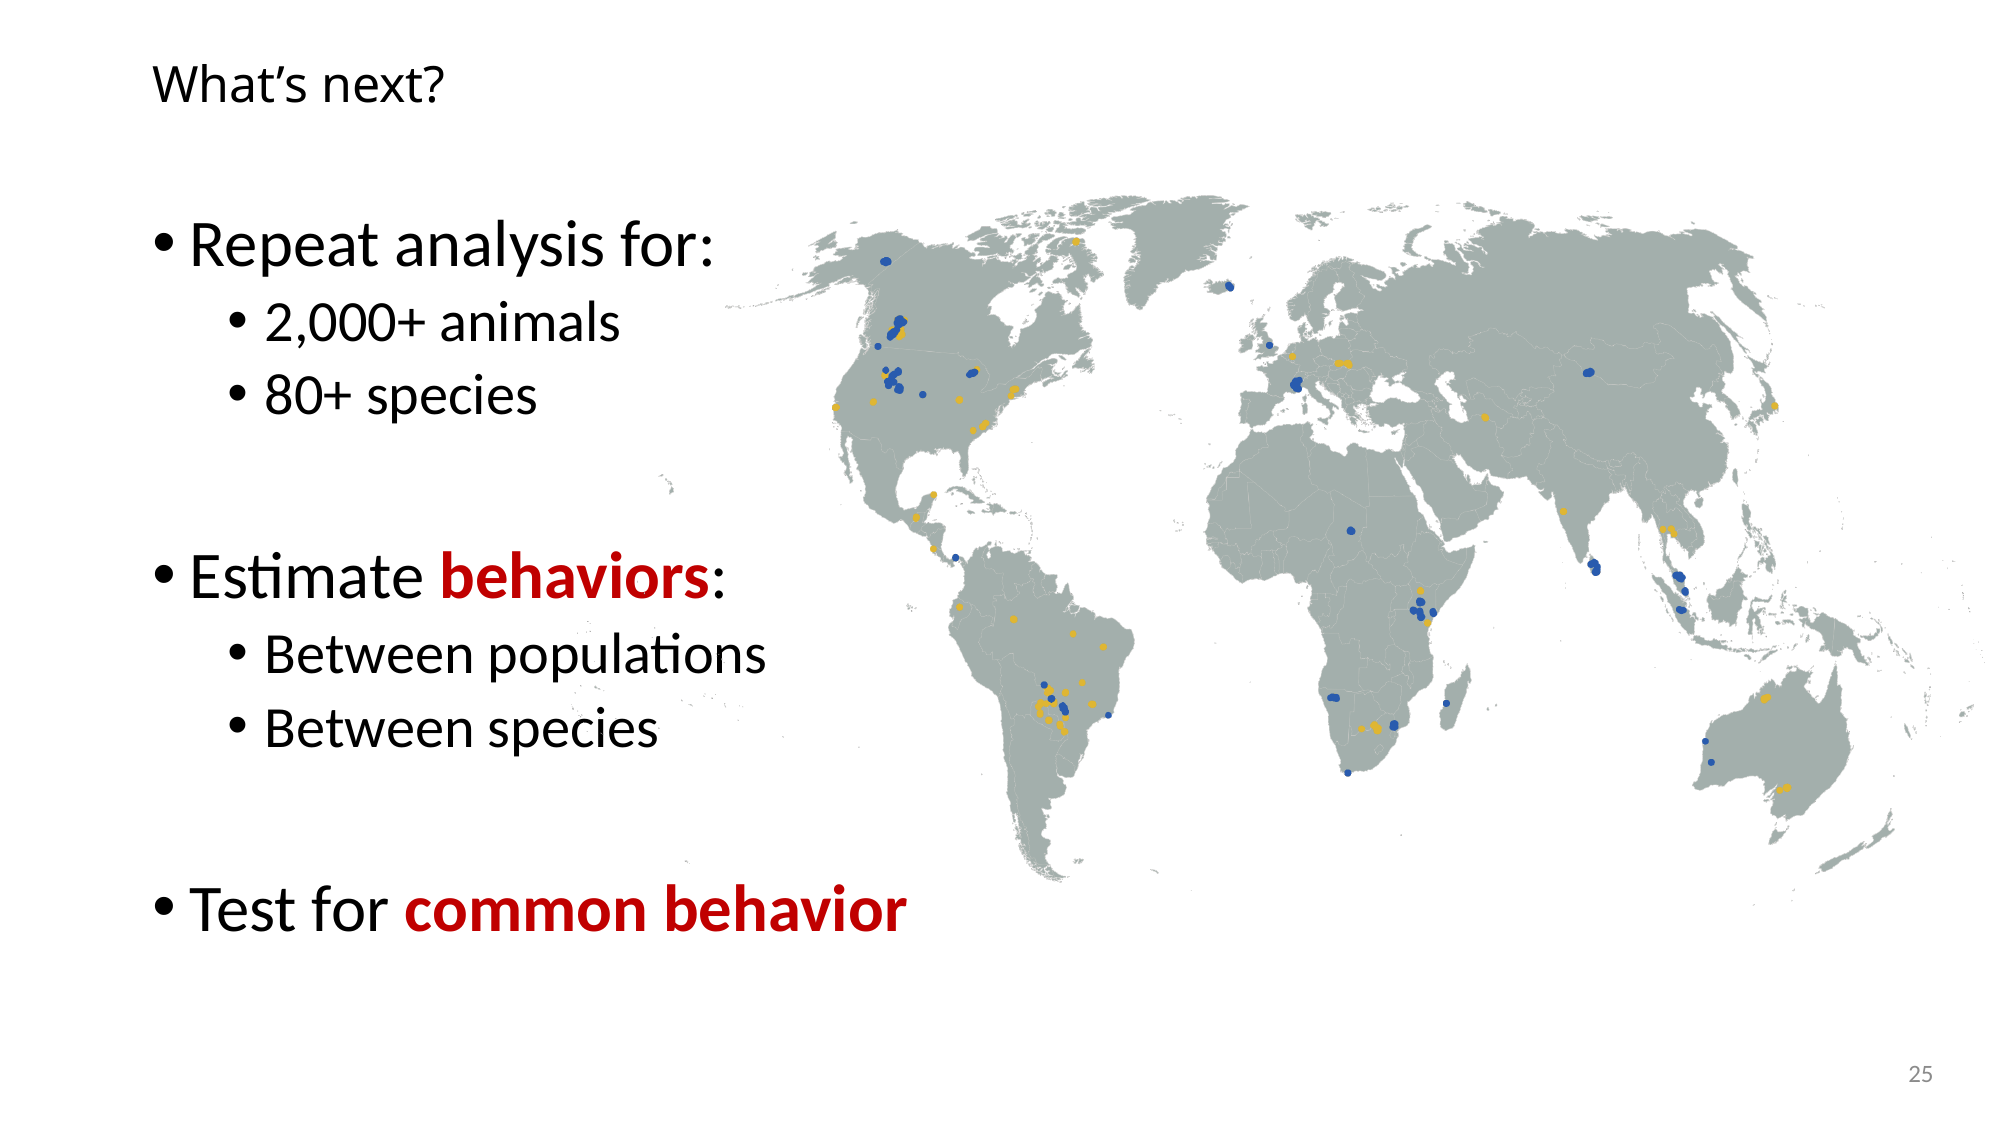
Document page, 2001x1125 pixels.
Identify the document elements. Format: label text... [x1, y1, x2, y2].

list Repeat analysis for: 2,000+ animals 80+ species Estimate behaviors: Between populations Between species Test for common behavior [137, 141, 1874, 1014]
slide_number 25 [1830, 1042, 1949, 1103]
picture [558, 181, 2000, 917]
title What’s next? [137, 59, 1863, 112]
